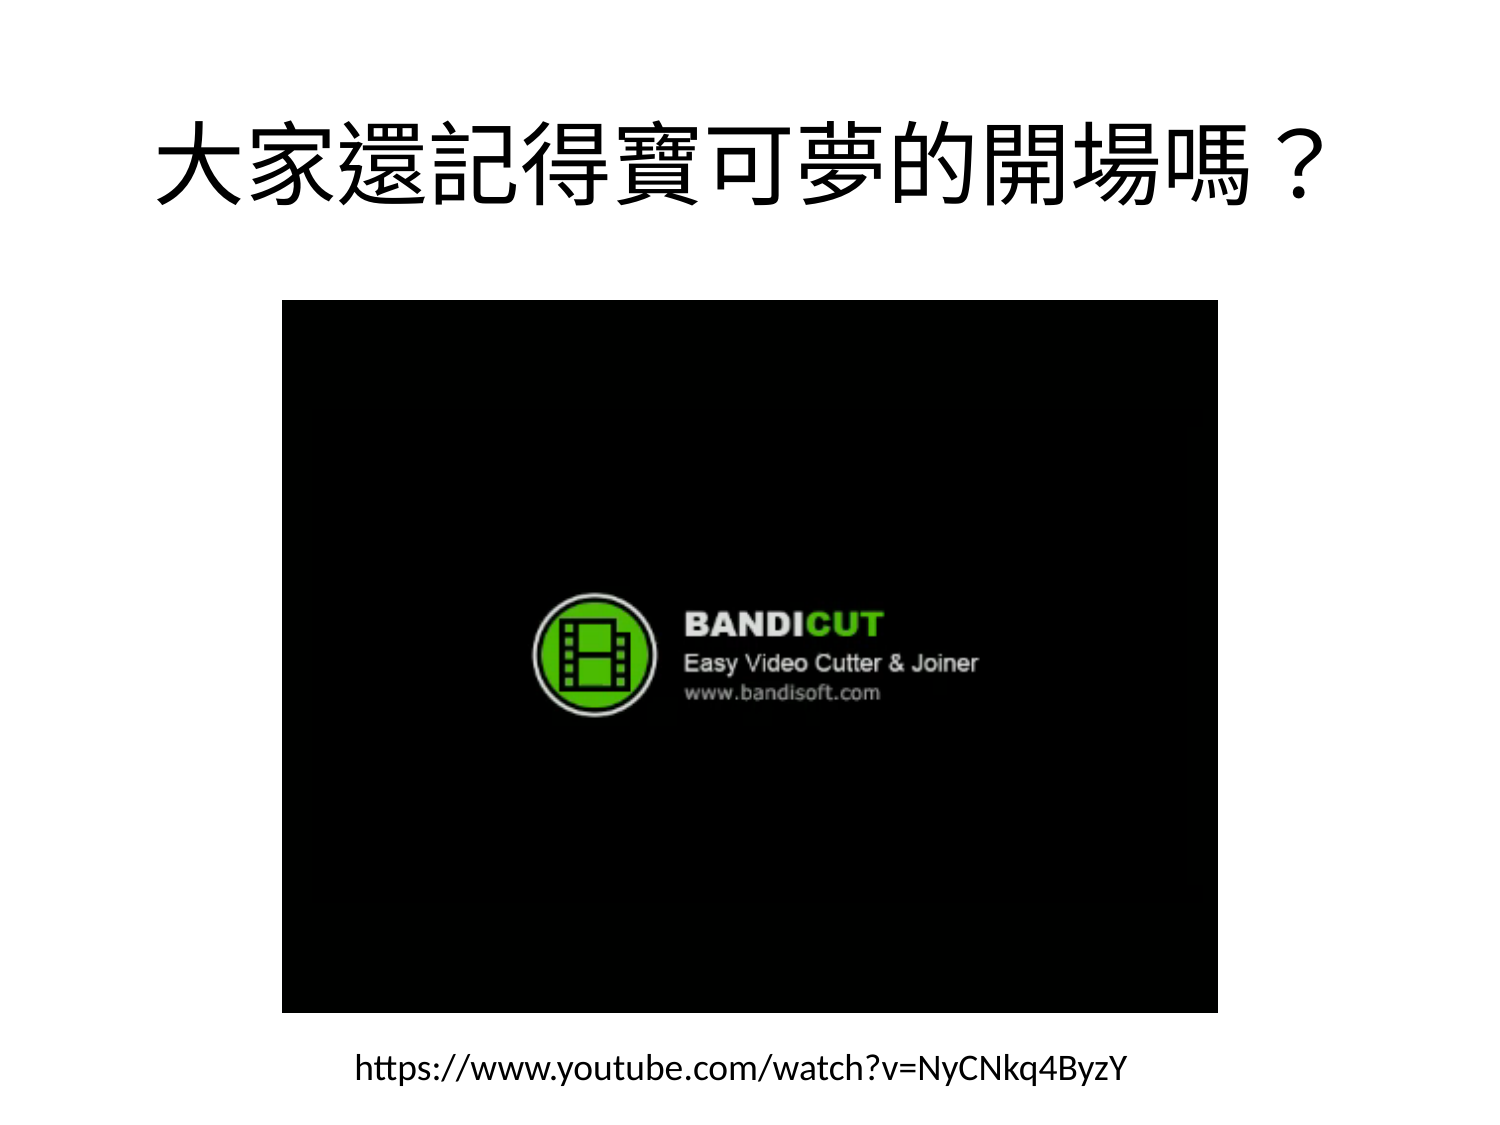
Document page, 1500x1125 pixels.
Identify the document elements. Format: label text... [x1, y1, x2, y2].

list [282, 299, 1218, 1014]
title 大家還記得寶可夢的開場嗎？ [103, 59, 1397, 278]
text_box https://www.youtube.com/watch?v=NyCNkq4ByzY [282, 1035, 1201, 1096]
